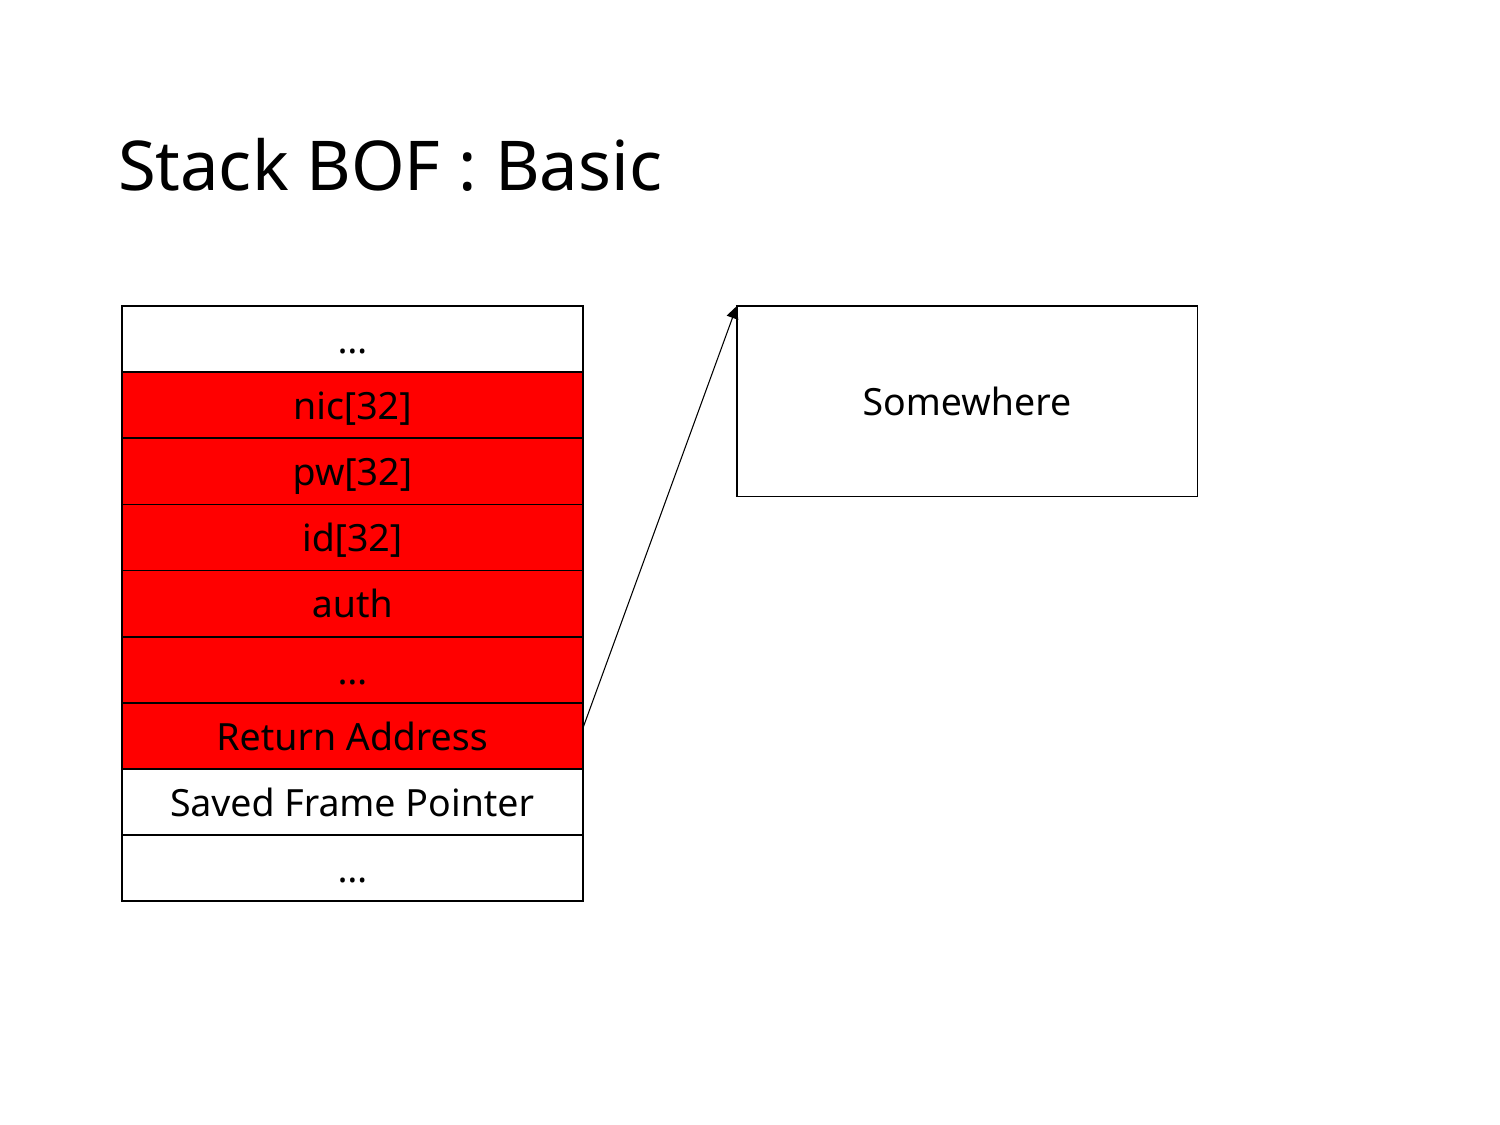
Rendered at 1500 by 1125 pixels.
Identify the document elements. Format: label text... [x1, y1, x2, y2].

table_cell … [123, 836, 582, 900]
table_cell auth [123, 571, 582, 636]
table_header Somewhere [738, 307, 1197, 496]
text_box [582, 306, 737, 729]
table_cell Return Address [123, 704, 582, 768]
table_cell pw[32] [123, 439, 582, 504]
title Stack BOF : Basic [103, 59, 1397, 278]
table_cell Saved Frame Pointer [123, 770, 582, 834]
table_cell nic[32] [123, 373, 582, 437]
table_header … [123, 307, 582, 371]
table_cell … [123, 638, 582, 702]
table_cell id[32] [123, 505, 582, 570]
